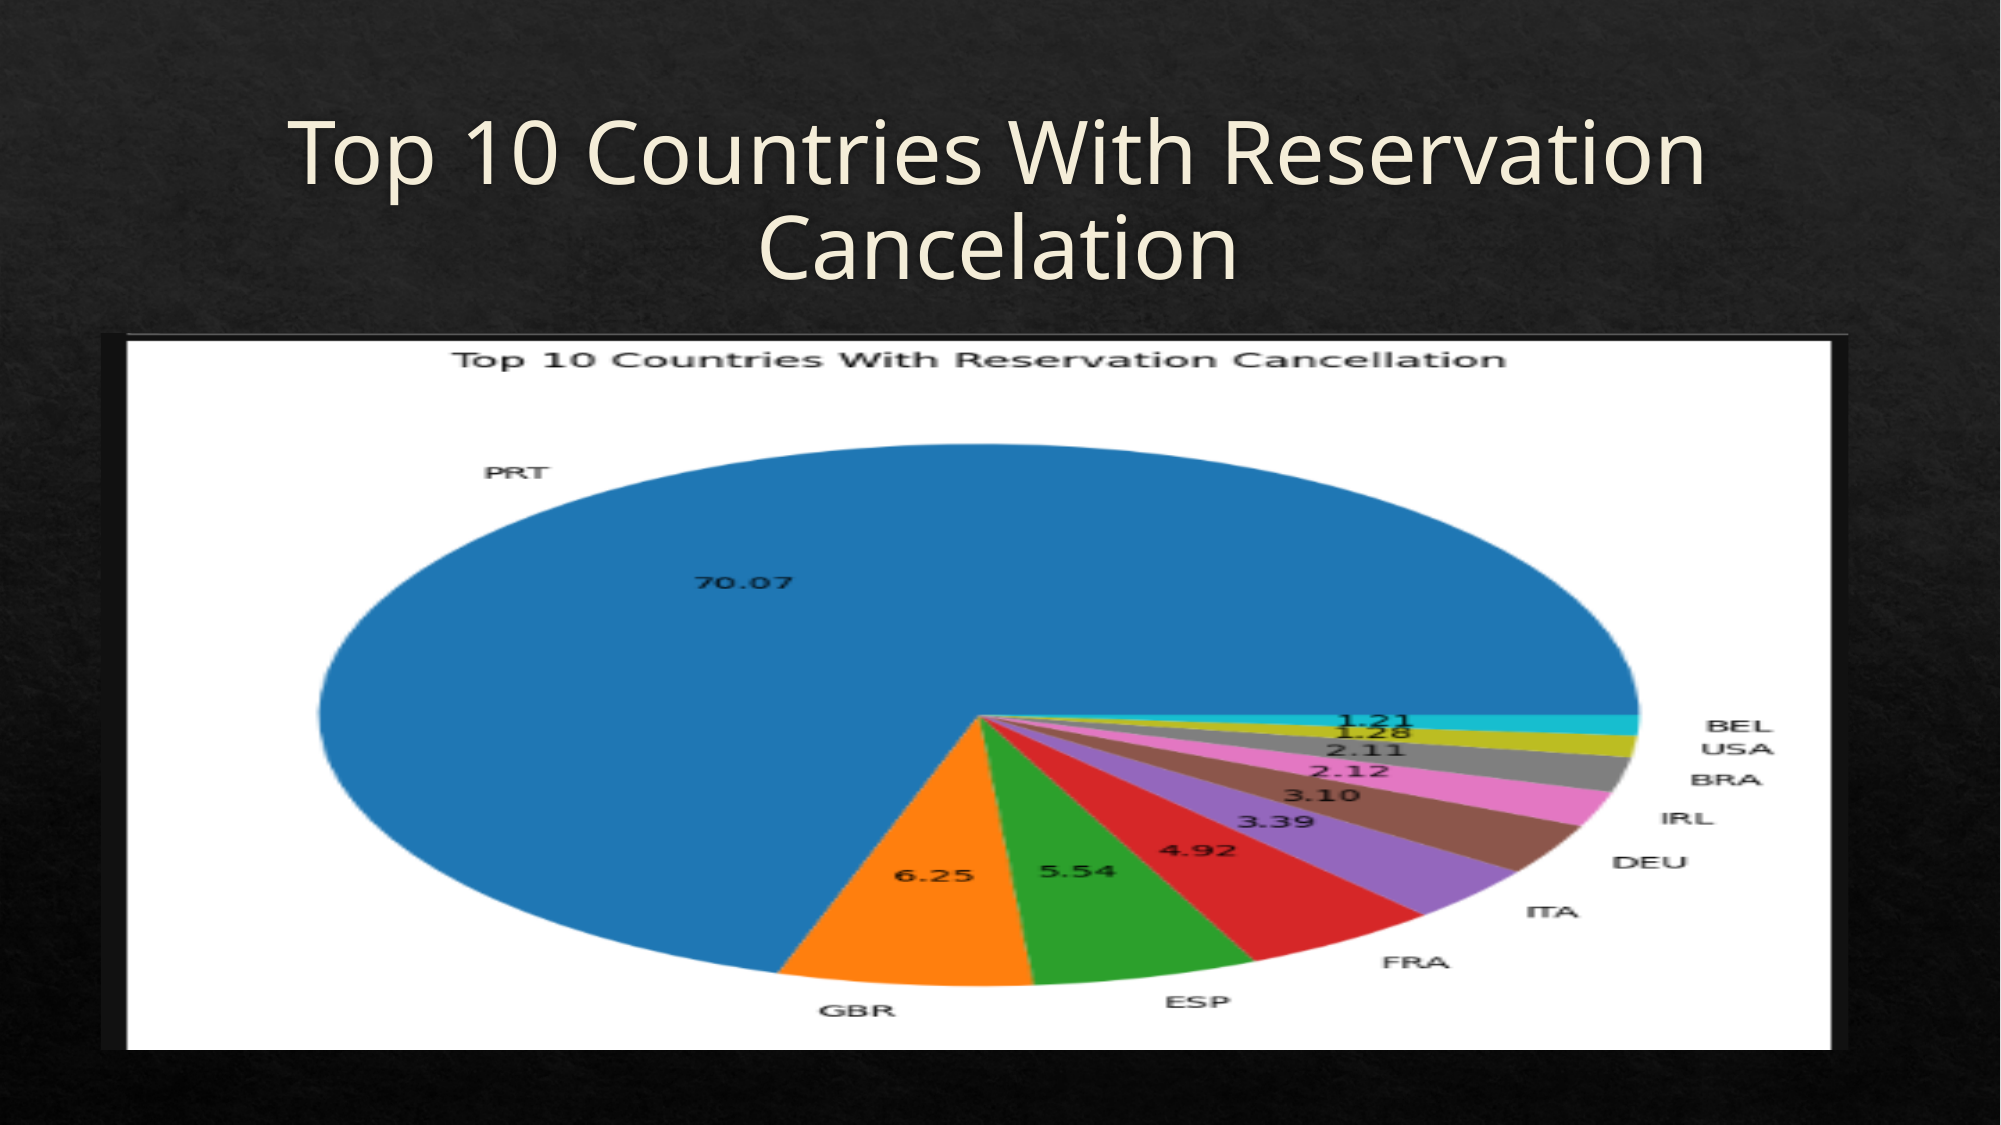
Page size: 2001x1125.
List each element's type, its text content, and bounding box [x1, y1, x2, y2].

picture [100, 333, 1849, 1051]
title Top 10 Countries With Reservation Cancelation [149, 99, 1849, 307]
